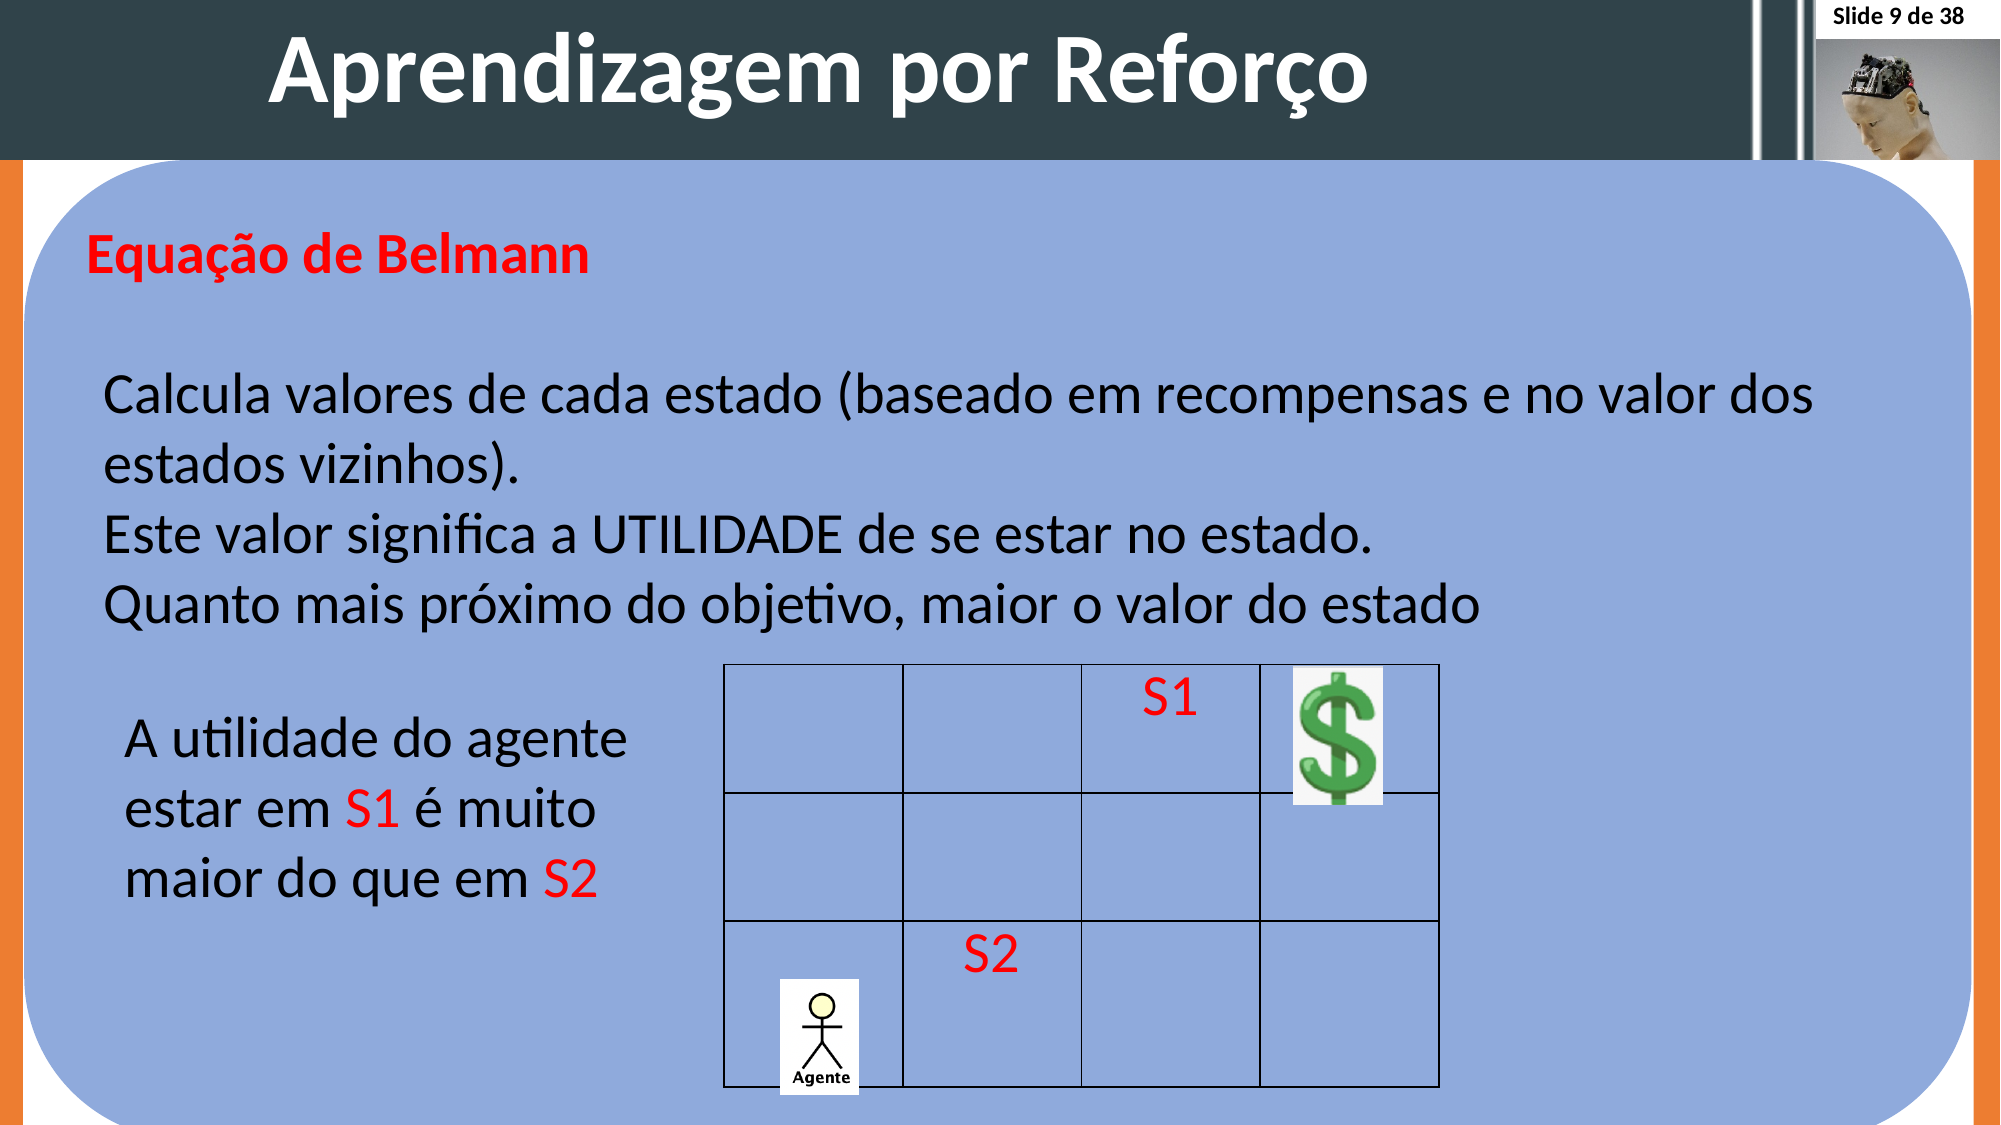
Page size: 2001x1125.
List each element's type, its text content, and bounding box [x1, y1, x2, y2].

table_cell [904, 794, 1081, 920]
text_box [0, 161, 22, 1125]
text_box Equação de Belmann Calcula valores de cada estado (baseado em recompensas e no valor dos estados vizinhos). Este valor significa a UTILIDADE de se estar no estado. Quanto mais próximo do objetivo, maior o valor do estado [23, 159, 1973, 1125]
table_header [1261, 665, 1438, 792]
text_box [22, 161, 156, 1125]
picture [780, 979, 859, 1095]
table_cell S2 [904, 922, 1081, 1086]
table_header S1 [1082, 665, 1259, 792]
table_cell [1082, 794, 1259, 920]
table_cell [1082, 922, 1259, 1086]
table_cell [725, 794, 902, 920]
text_box [1975, 160, 2000, 1125]
table_header [904, 665, 1081, 792]
table_header [725, 665, 902, 792]
text_box [1826, 159, 1975, 1125]
picture [0, 0, 2000, 161]
table_cell [1261, 794, 1438, 920]
table_cell [725, 922, 902, 1086]
table_cell [1261, 922, 1438, 1086]
text_box A utilidade do agente estar em S1 é muito maior do que em S2 [110, 692, 696, 917]
picture [1293, 666, 1383, 805]
